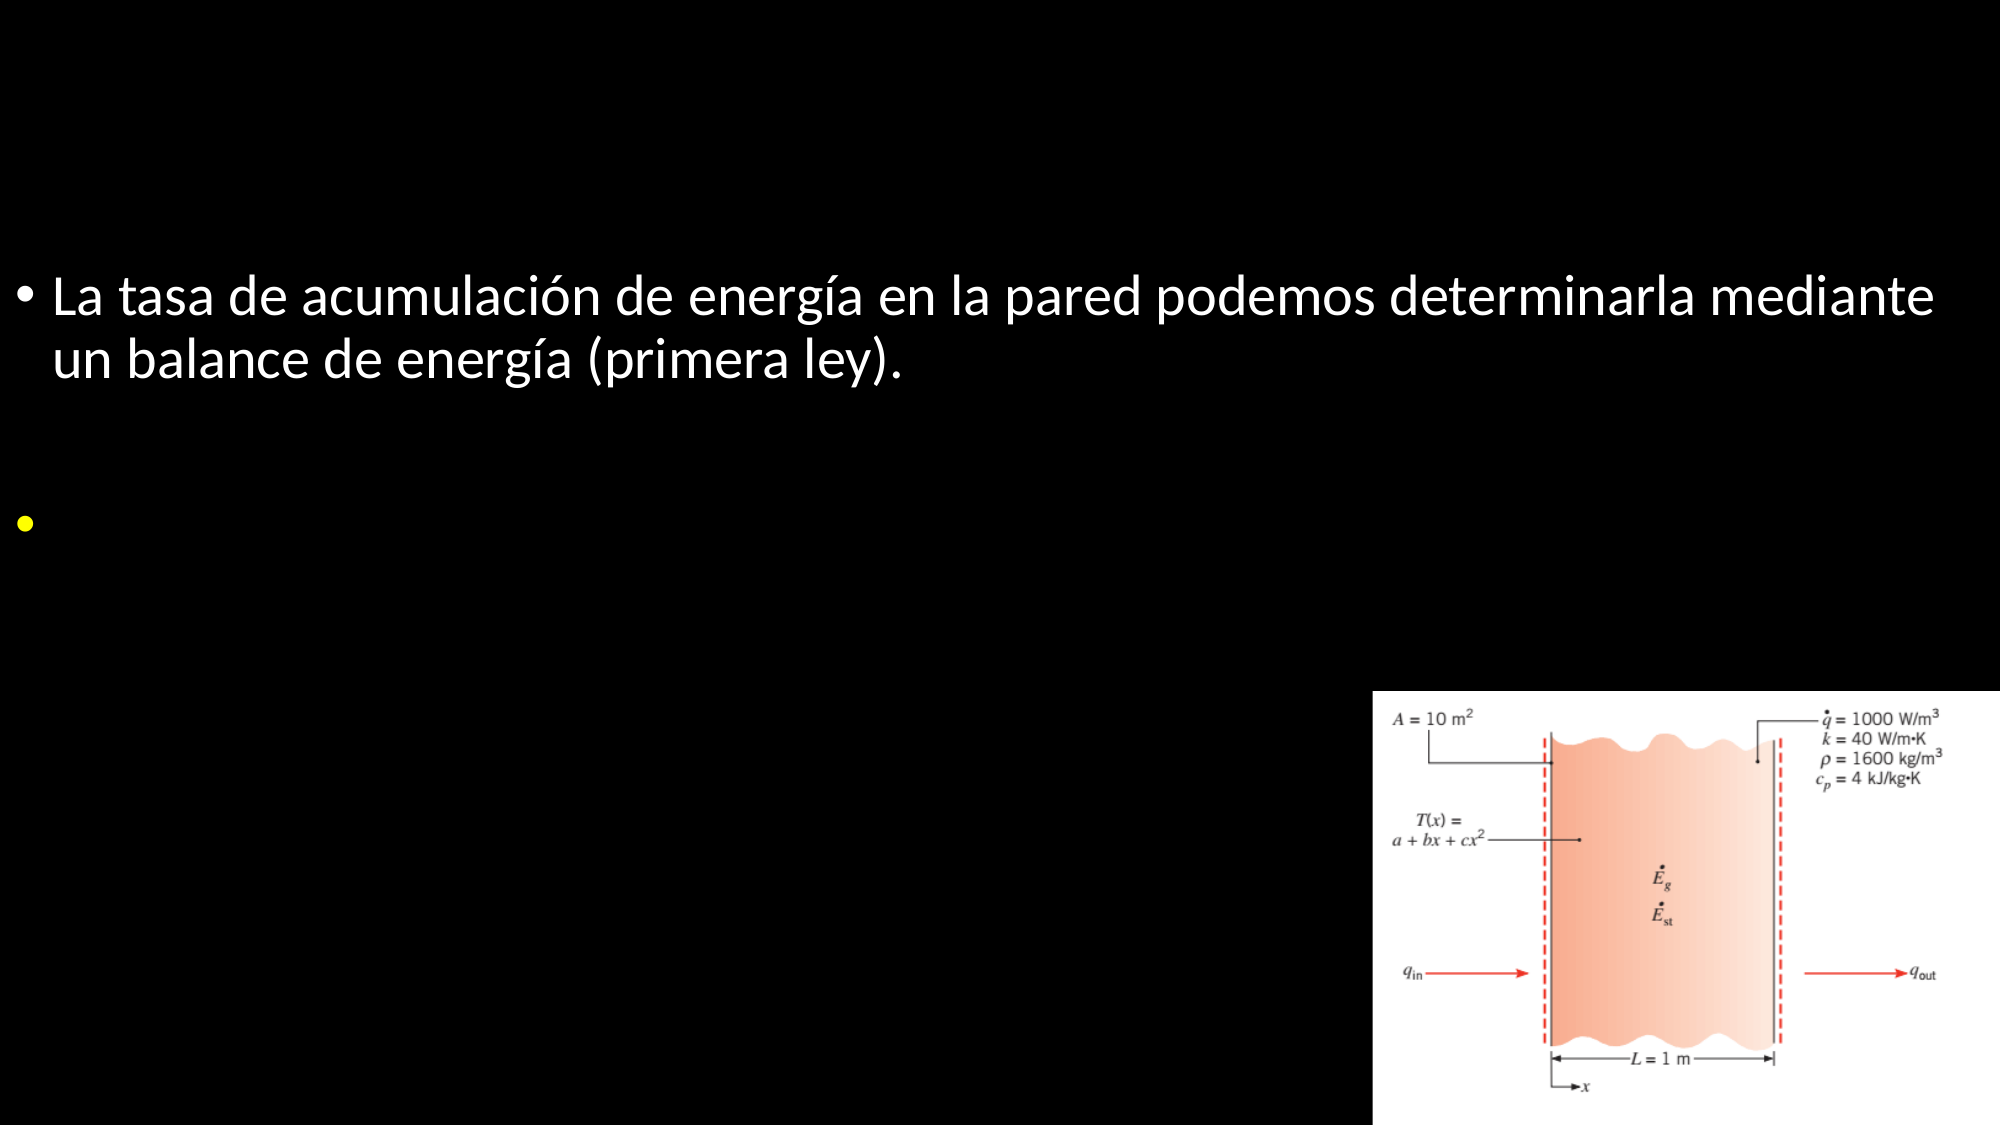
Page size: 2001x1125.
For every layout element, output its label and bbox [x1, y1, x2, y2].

picture [1372, 691, 2000, 1125]
